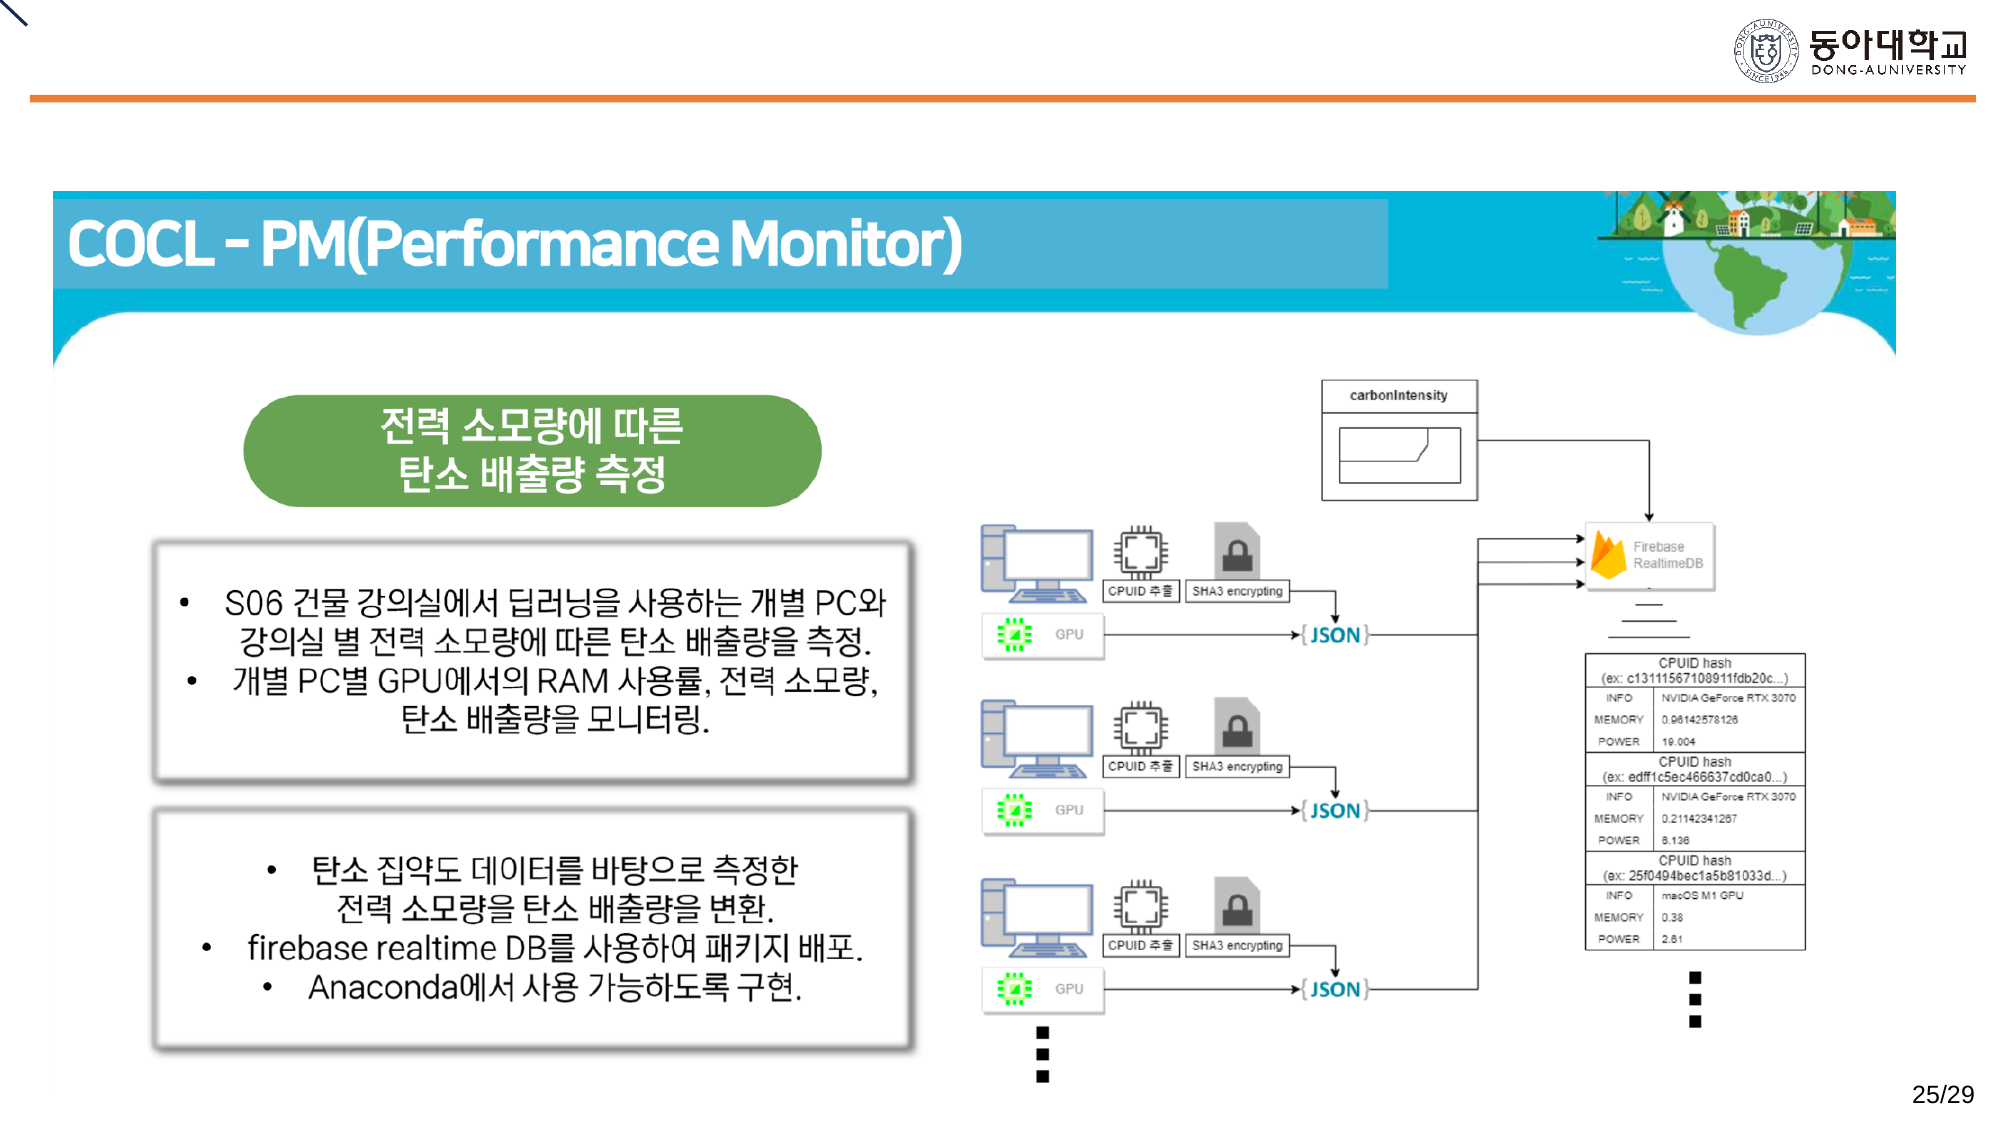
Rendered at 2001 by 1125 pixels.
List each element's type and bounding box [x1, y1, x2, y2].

picture [1726, 9, 1977, 98]
picture [53, 190, 1896, 1094]
